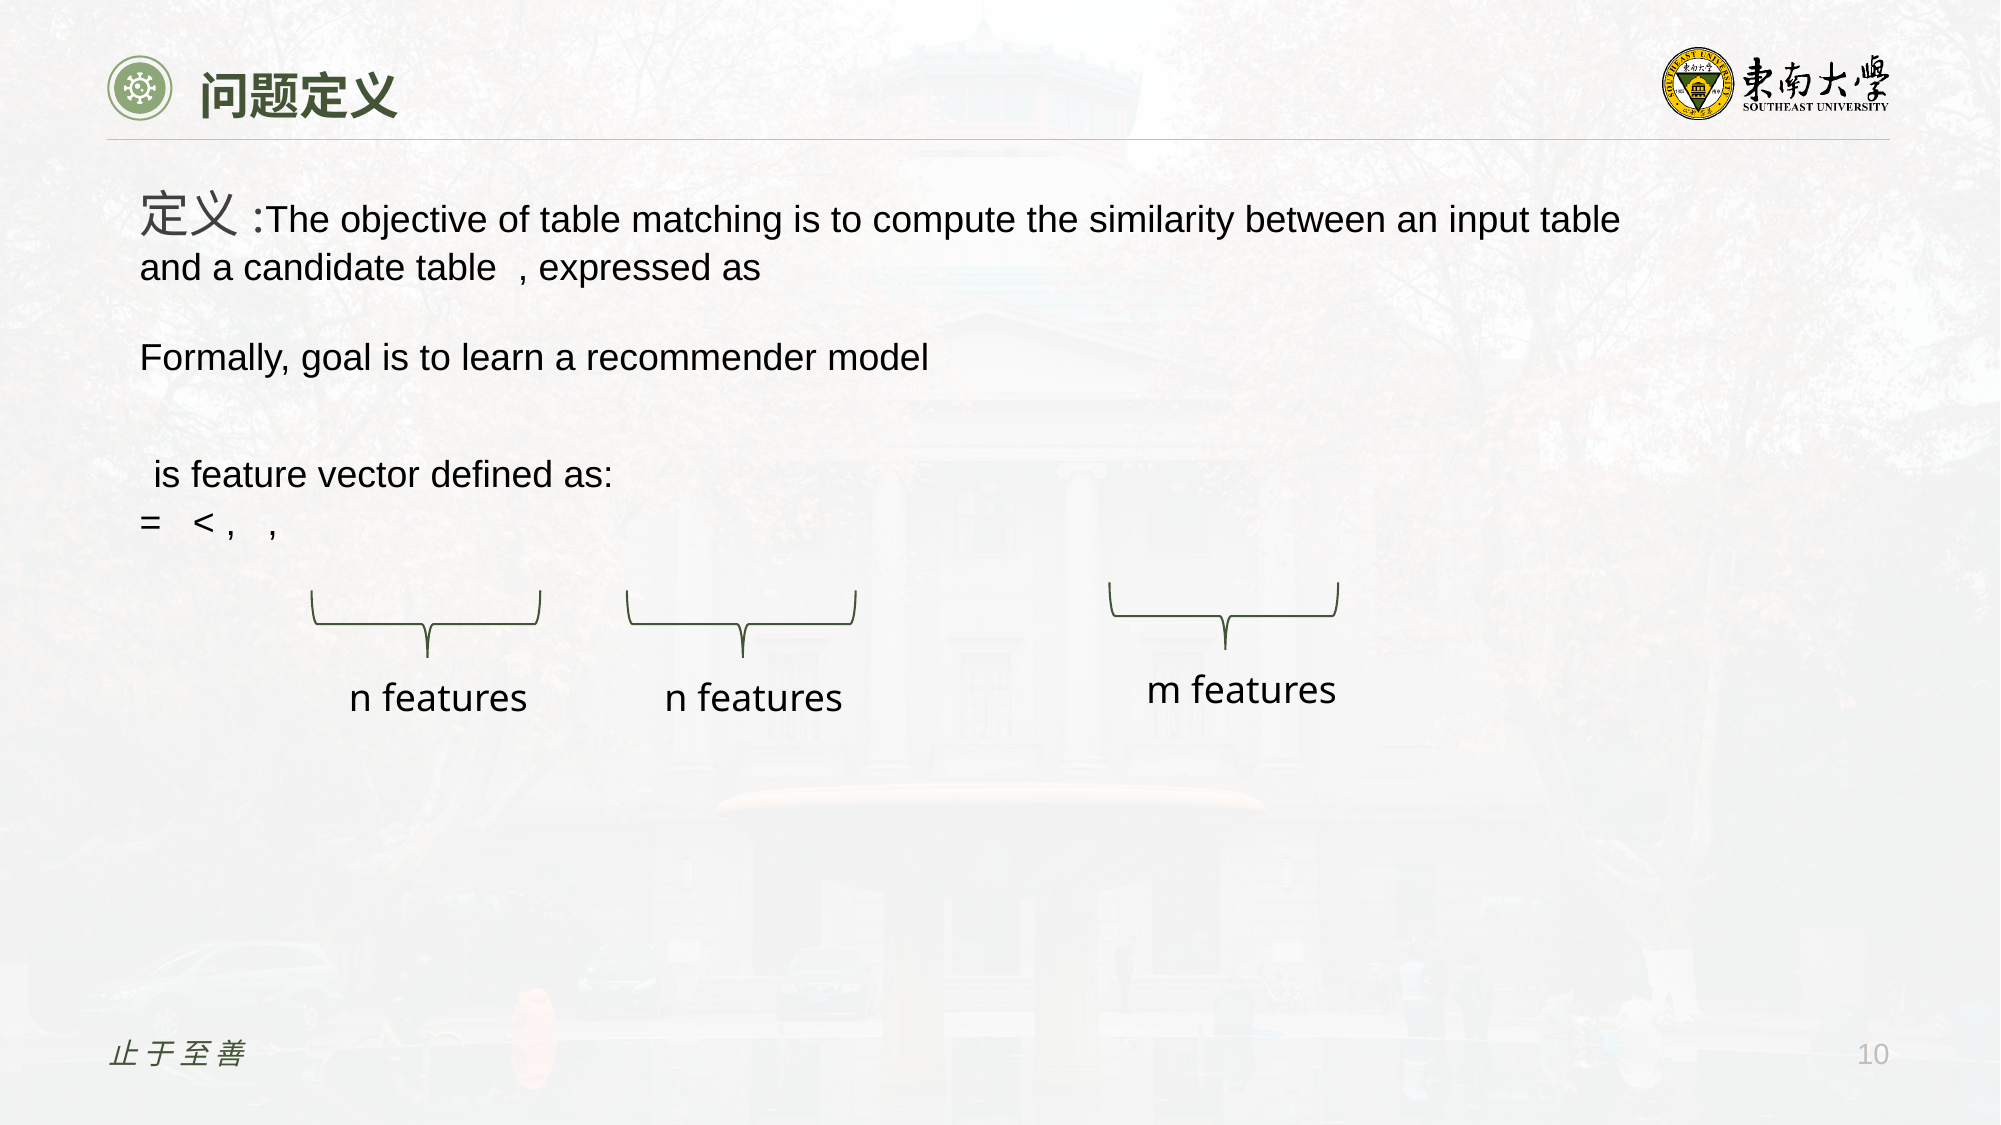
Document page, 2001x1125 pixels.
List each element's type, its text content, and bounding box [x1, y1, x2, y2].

text_box [626, 590, 857, 658]
picture [1662, 47, 1889, 120]
text_box [311, 590, 541, 658]
slide_number 止于至善 [108, 1022, 657, 1083]
text_box m features [1131, 658, 1362, 719]
text_box [1108, 582, 1339, 650]
list 问题定义 [199, 56, 511, 194]
text_box n features [334, 666, 553, 727]
text_box n features [649, 666, 868, 727]
text_box [648, 144, 1352, 221]
slide_number 10 [1439, 1022, 1890, 1083]
